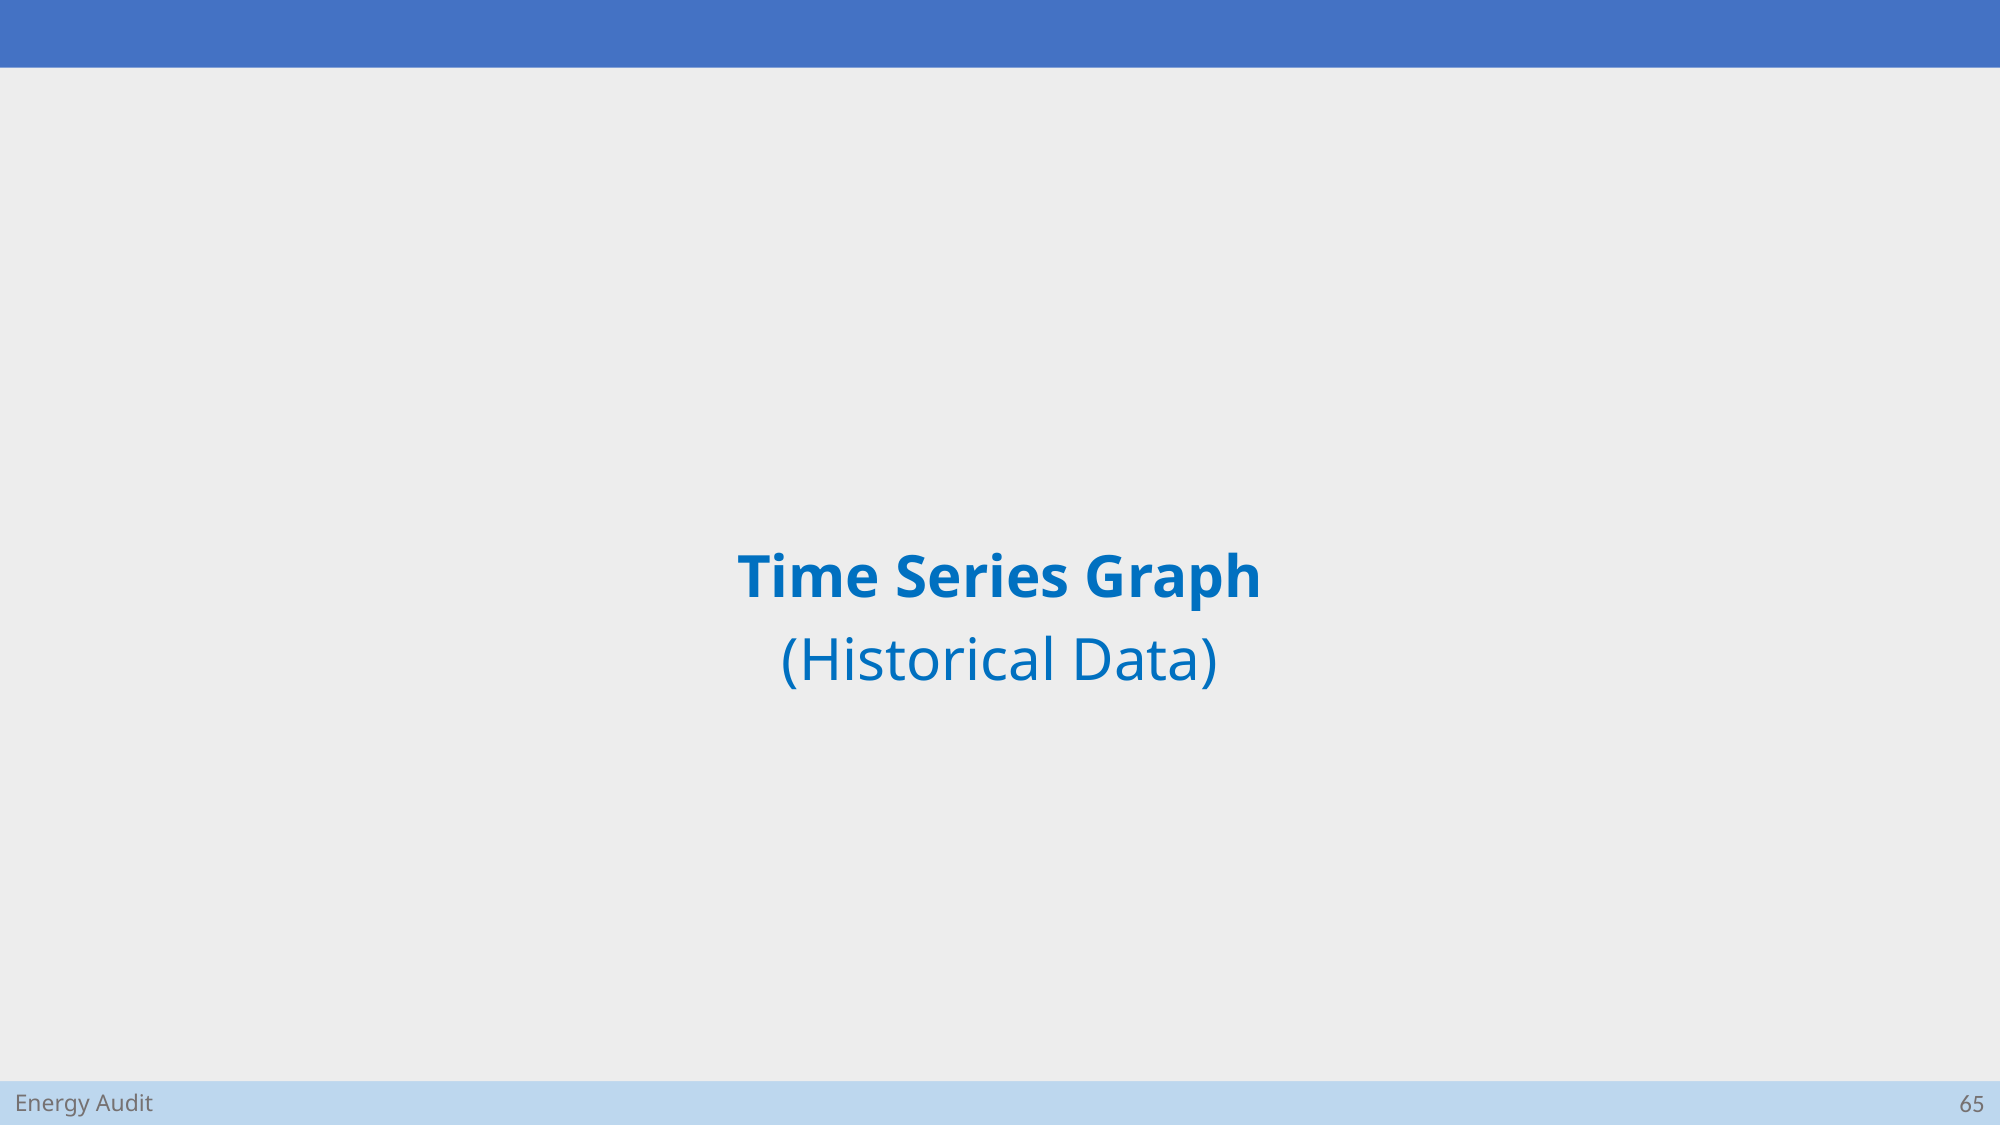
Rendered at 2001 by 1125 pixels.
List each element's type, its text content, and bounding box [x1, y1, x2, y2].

slide_number 65 [1412, 1072, 2000, 1125]
text_box [0, 0, 2000, 69]
text_box Energy Audit [0, 1081, 1116, 1124]
list Time Series Graph (Historical Data) [137, 539, 1863, 612]
text_box [0, 69, 2000, 1082]
text_box [0, 1082, 1412, 1125]
